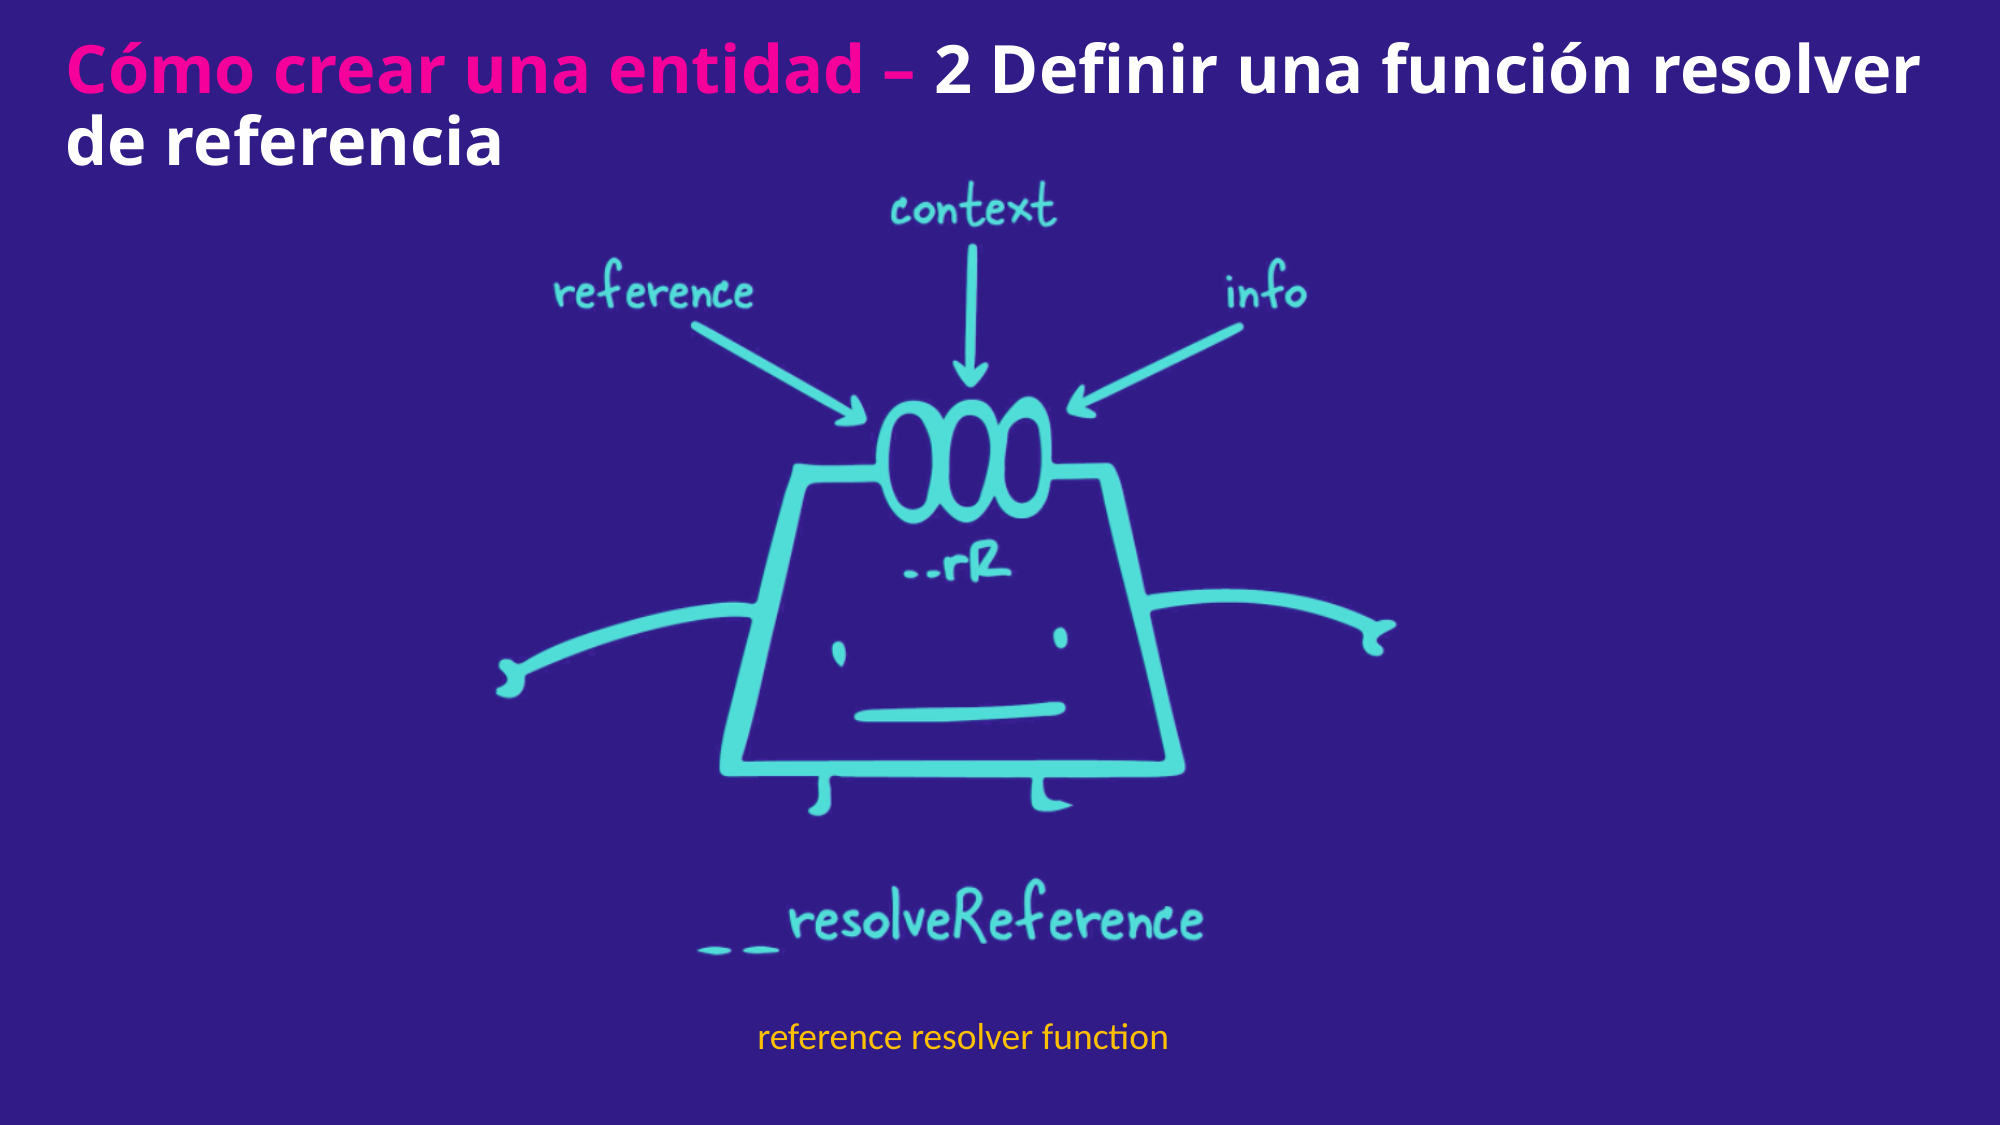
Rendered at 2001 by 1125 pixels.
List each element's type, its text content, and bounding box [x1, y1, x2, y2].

picture [462, 154, 1420, 987]
text_box reference resolver function [727, 1004, 1191, 1065]
title Cómo crear una entidad – 2 Definir una función resolver de referencia [50, 28, 2000, 189]
